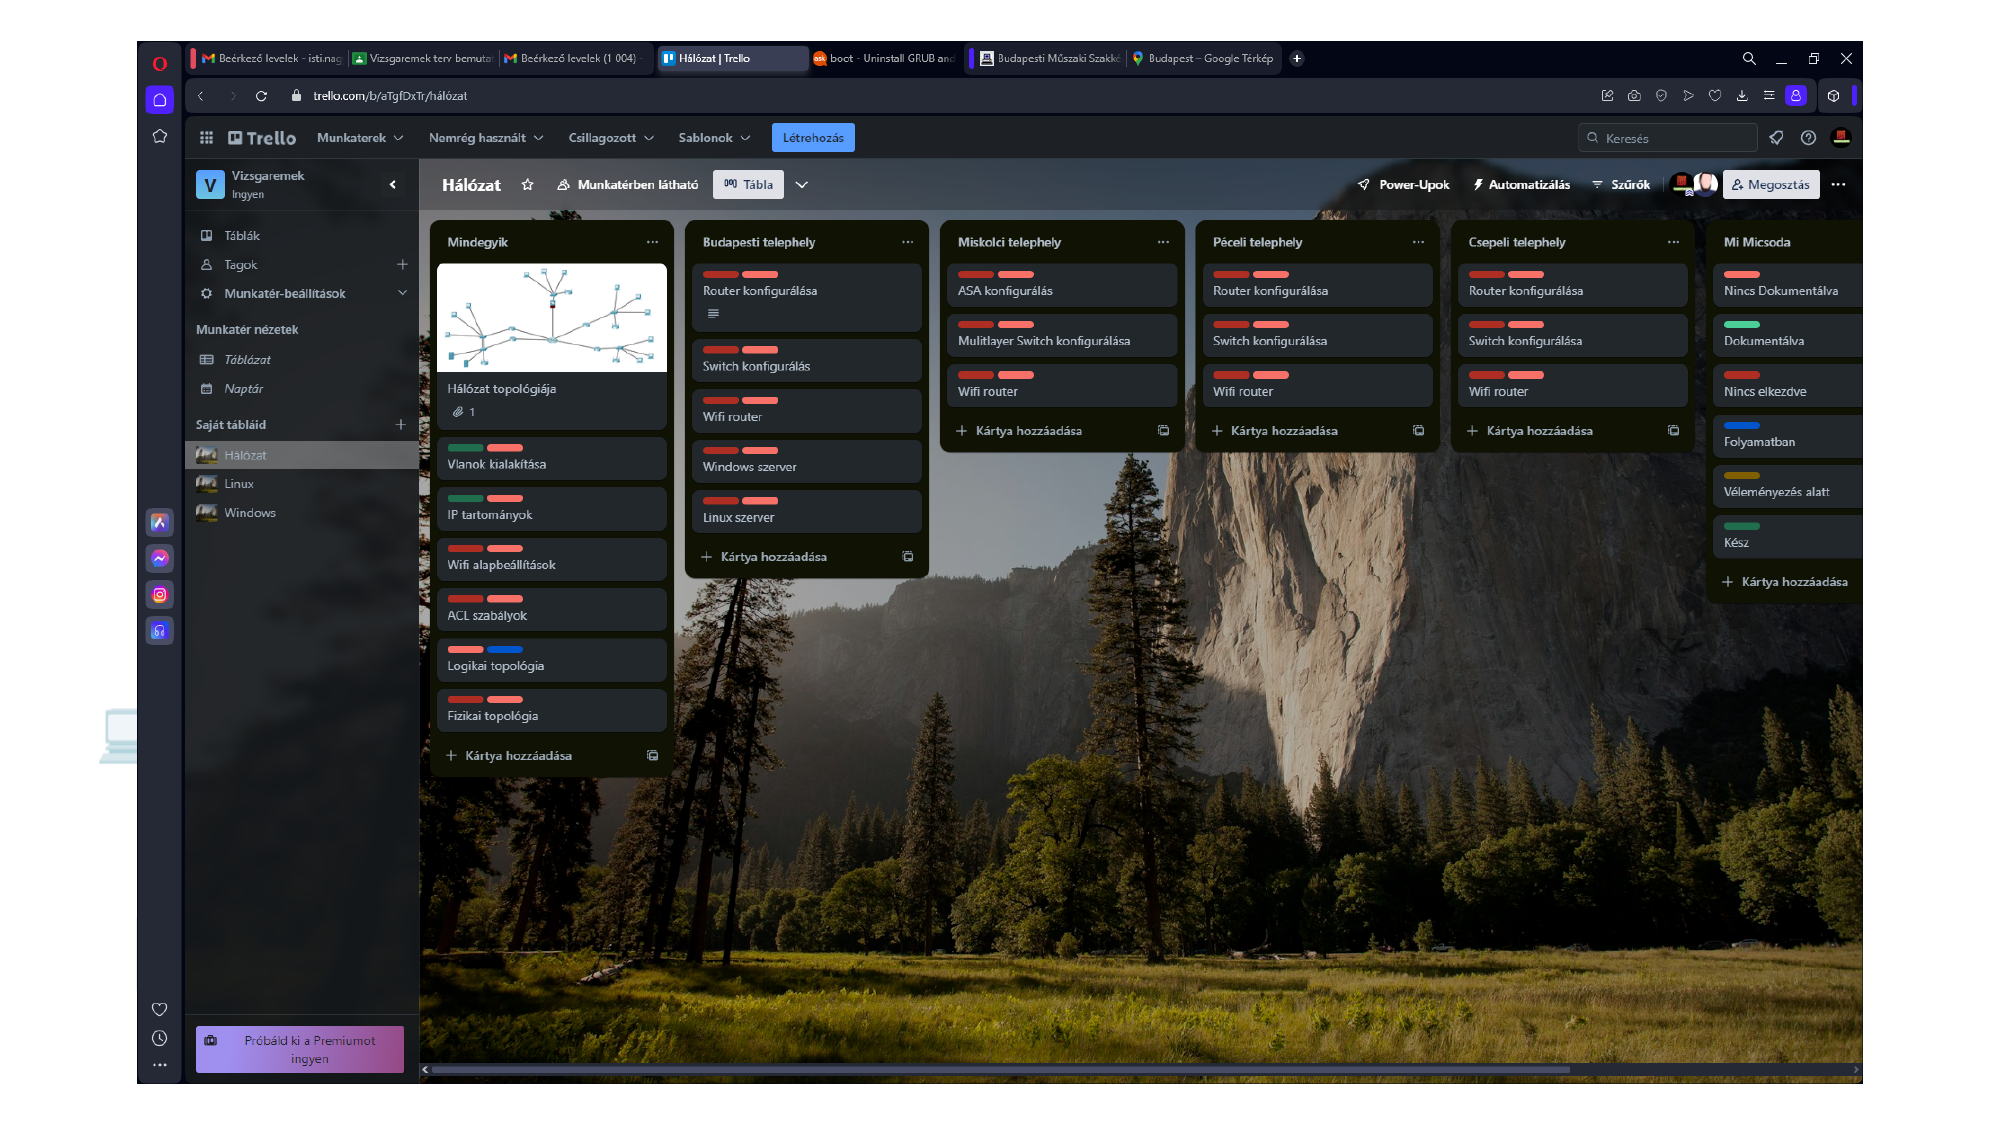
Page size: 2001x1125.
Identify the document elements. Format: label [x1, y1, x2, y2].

list [136, 40, 1863, 1085]
